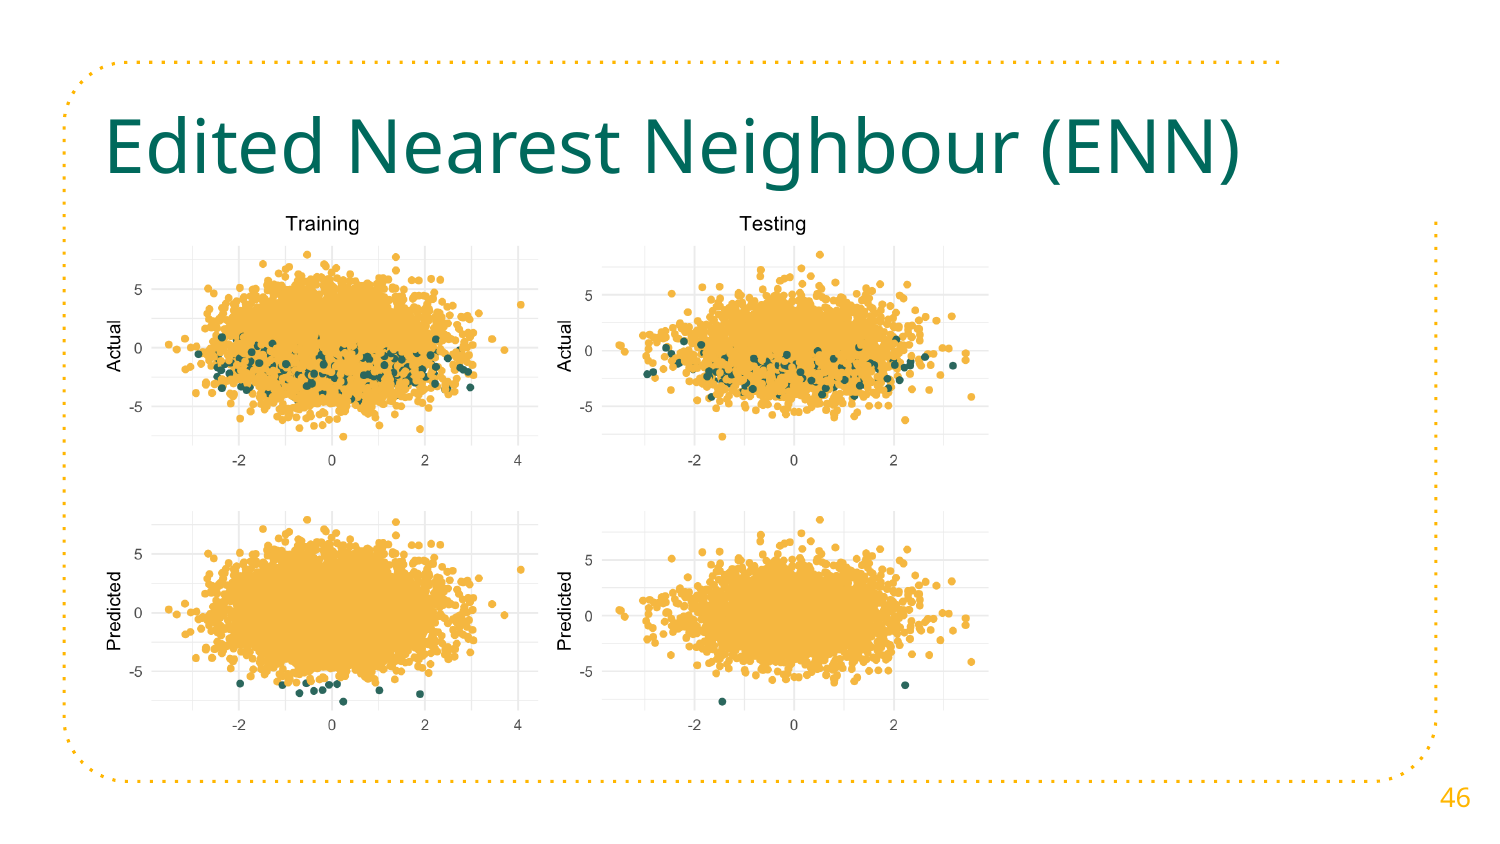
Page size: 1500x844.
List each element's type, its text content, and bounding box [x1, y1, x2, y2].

slide_number ‹#› [1411, 753, 1500, 844]
title Edited Nearest Neighbour (ENN) [88, 83, 1378, 225]
picture [96, 208, 998, 766]
